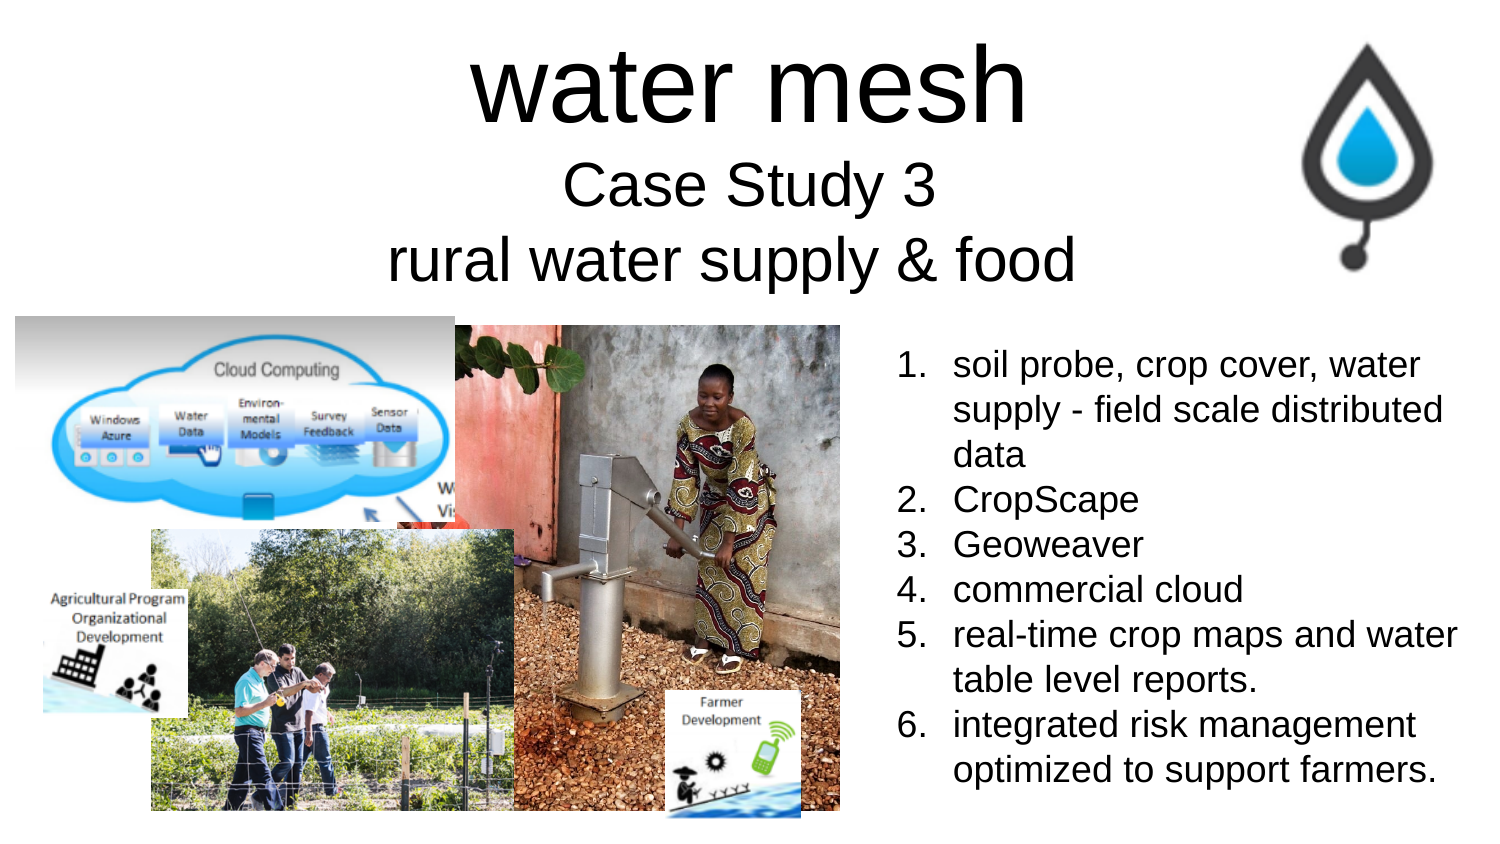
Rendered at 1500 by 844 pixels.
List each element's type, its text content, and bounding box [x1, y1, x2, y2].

text_box soil probe, crop cover, water supply - field scale distributed data CropScape Geoweaver commercial cloud real-time crop maps and water table level reports. integrated risk management optimized to support farmers. [862, 325, 1490, 437]
picture [14, 316, 841, 819]
text_box [721, 732, 927, 830]
picture [1260, 24, 1471, 311]
title water mesh Case Study 3 rural water supply & food [51, 0, 1449, 309]
